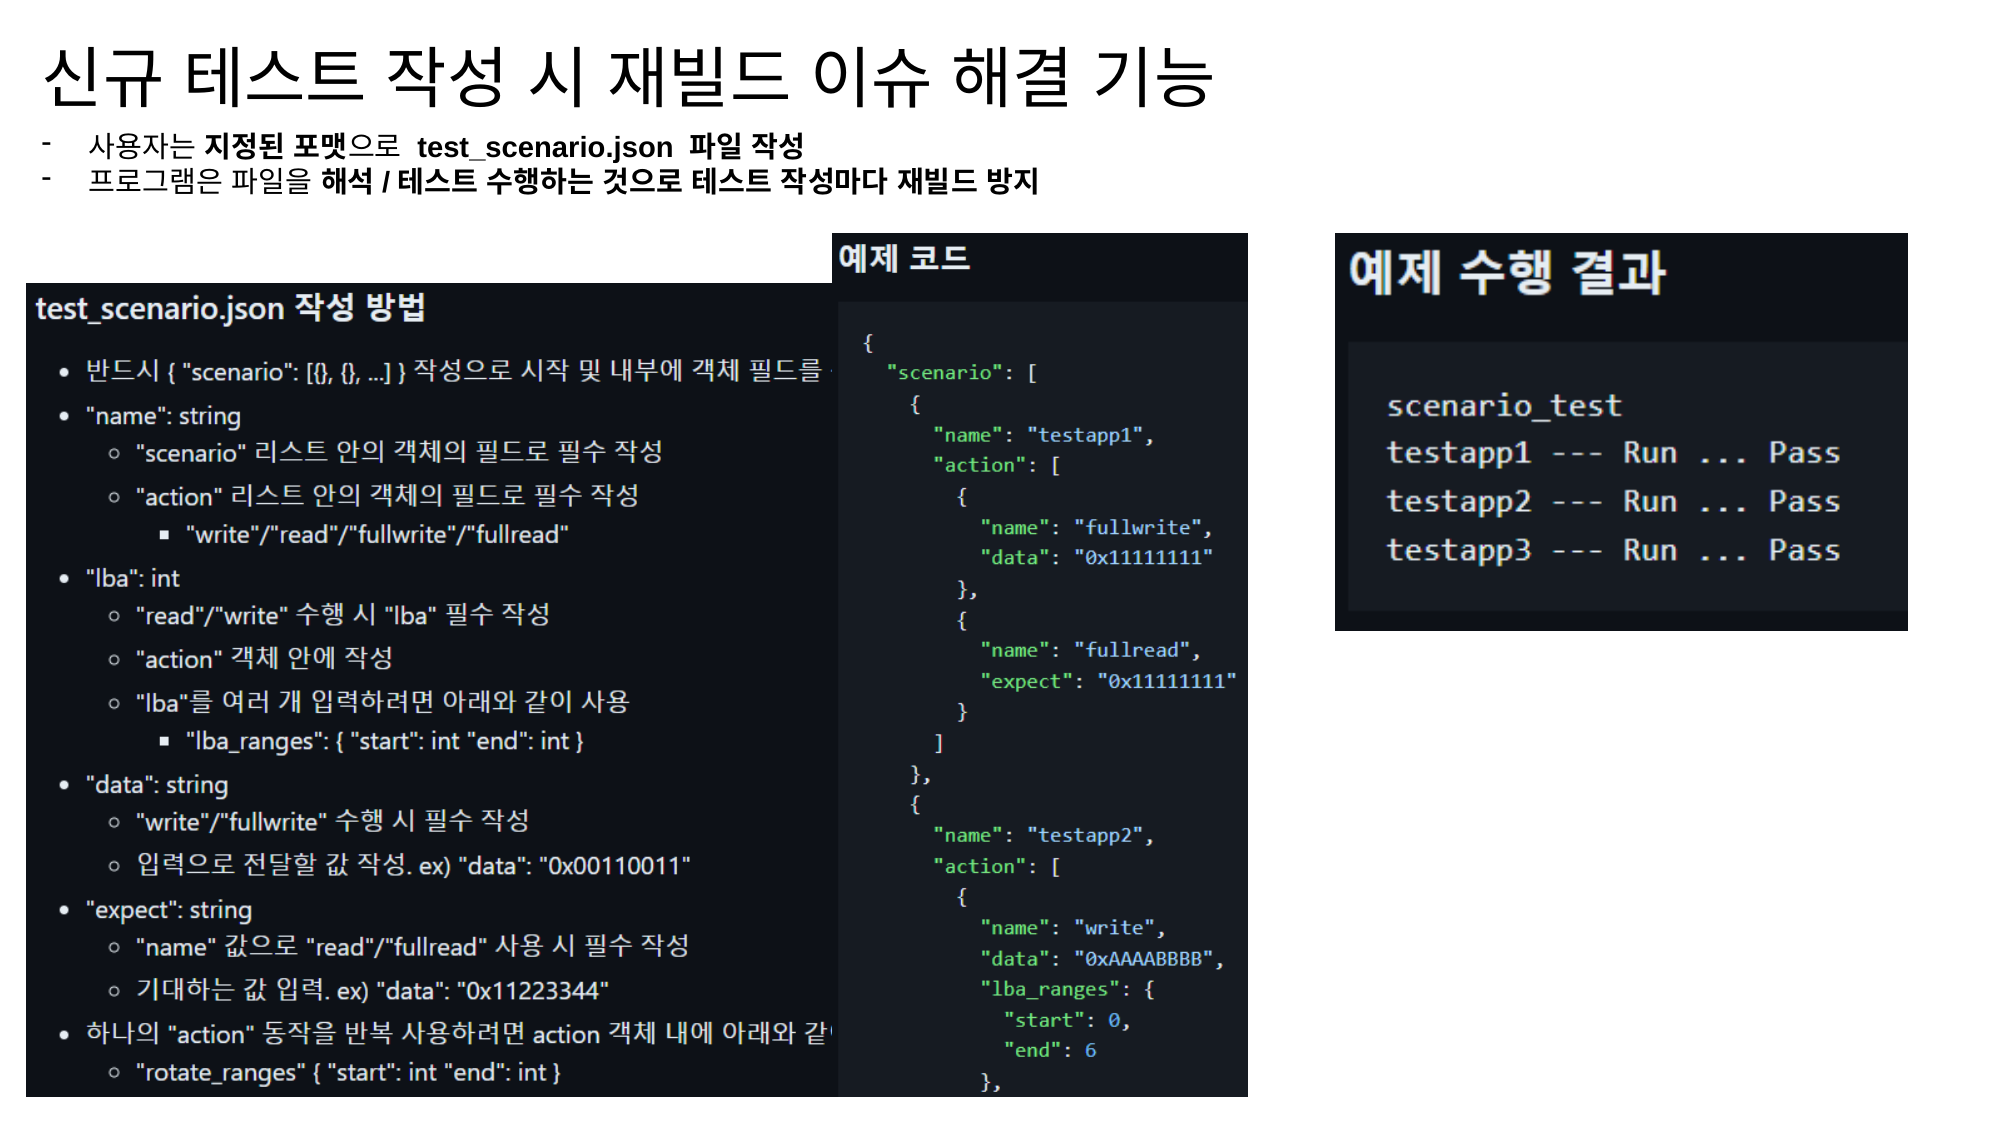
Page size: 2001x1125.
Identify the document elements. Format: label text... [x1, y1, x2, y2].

text_box 신규 테스트 작성 시 재빌드 이슈 해결 기능 [26, 27, 1458, 120]
text_box 사용자는 지정된 포맷으로 test_scenario.json 파일 작성 프로그램은 파일을 해석/테스트 수행하는 것으로 테스트 작성마다 재빌드 방지 [26, 120, 1583, 206]
picture [26, 232, 1249, 1098]
picture [1334, 232, 1909, 631]
